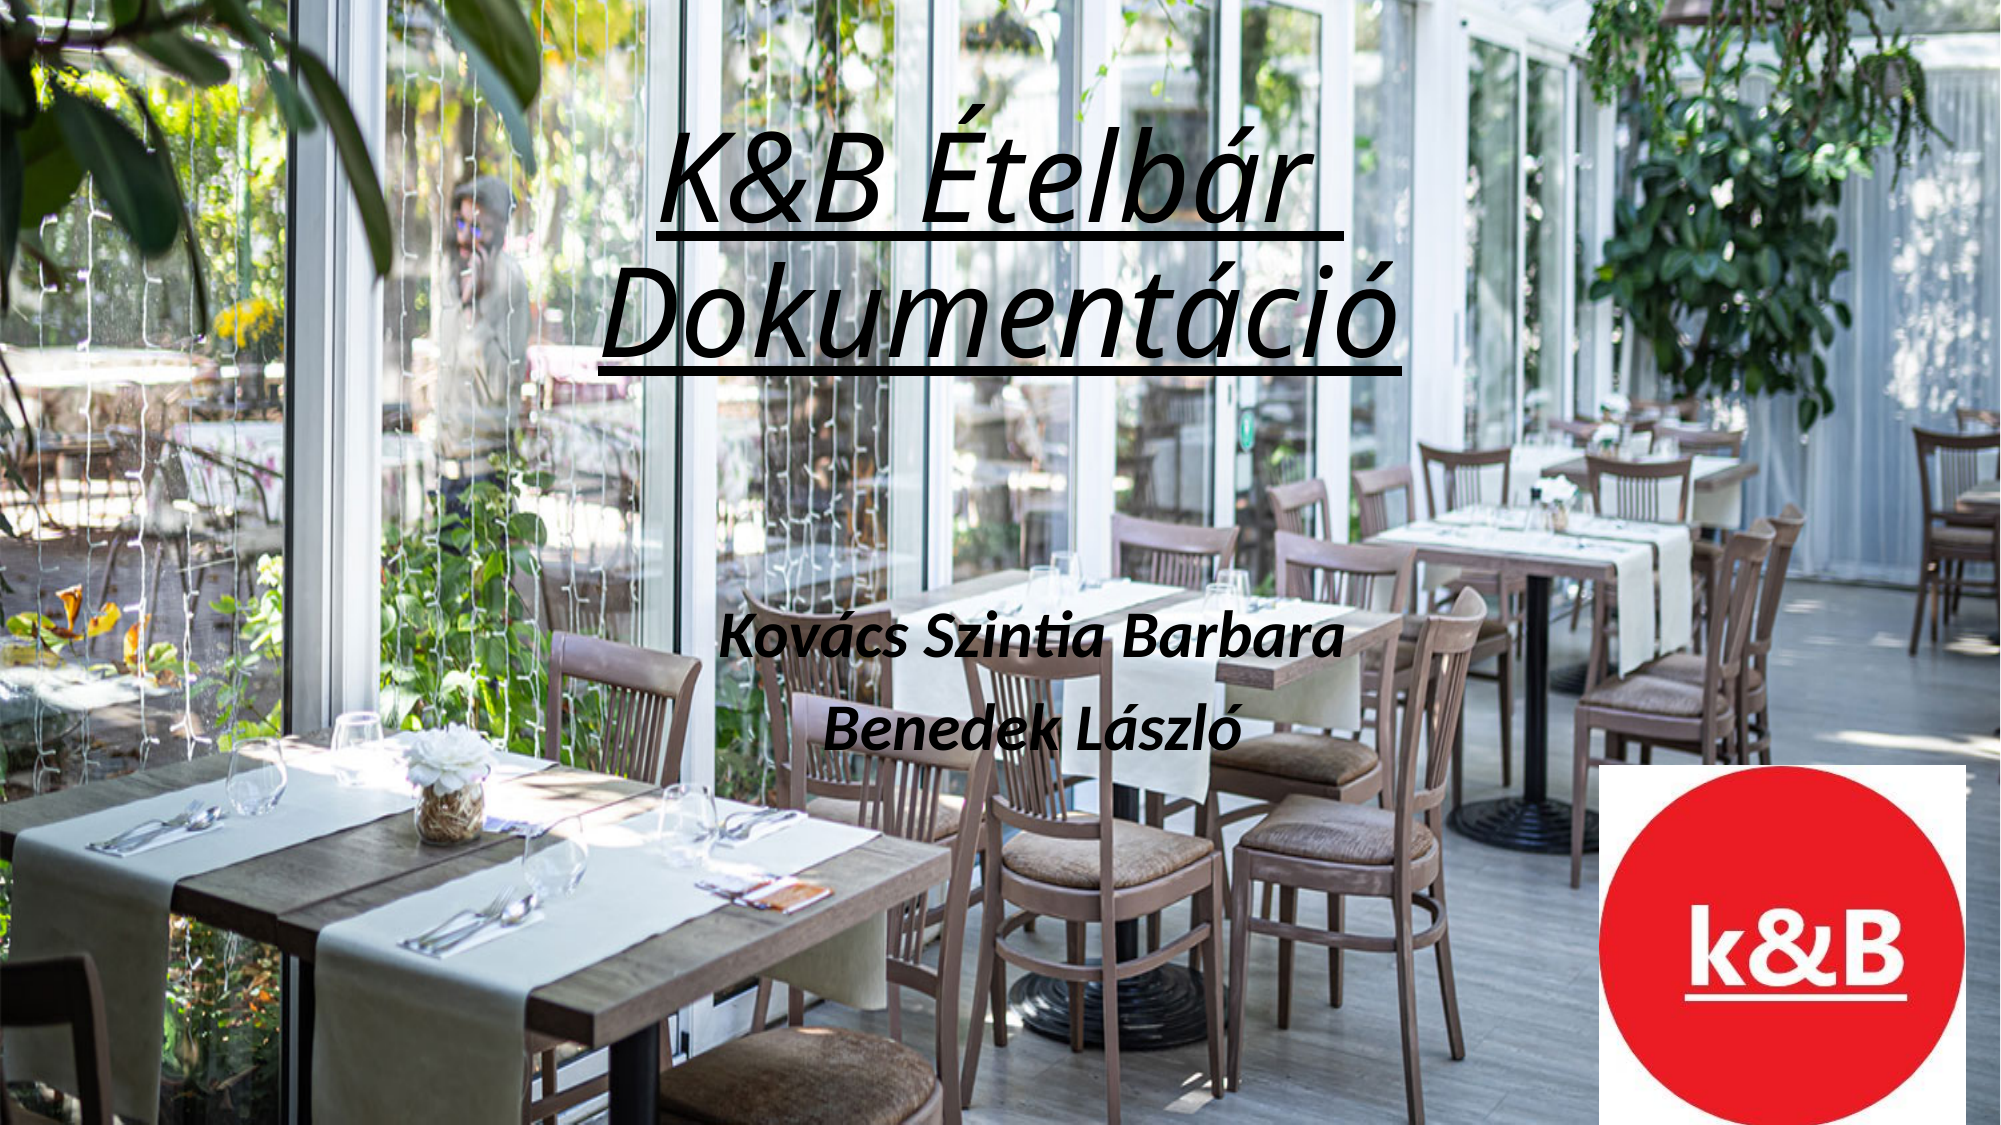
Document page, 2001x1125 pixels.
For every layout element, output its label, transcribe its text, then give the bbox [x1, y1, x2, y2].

picture [0, 0, 2001, 1125]
subtitle Kovács Szintia Barbara Benedek László [282, 592, 1783, 865]
title K&B Ételbár Dokumentáció [249, 0, 1750, 392]
